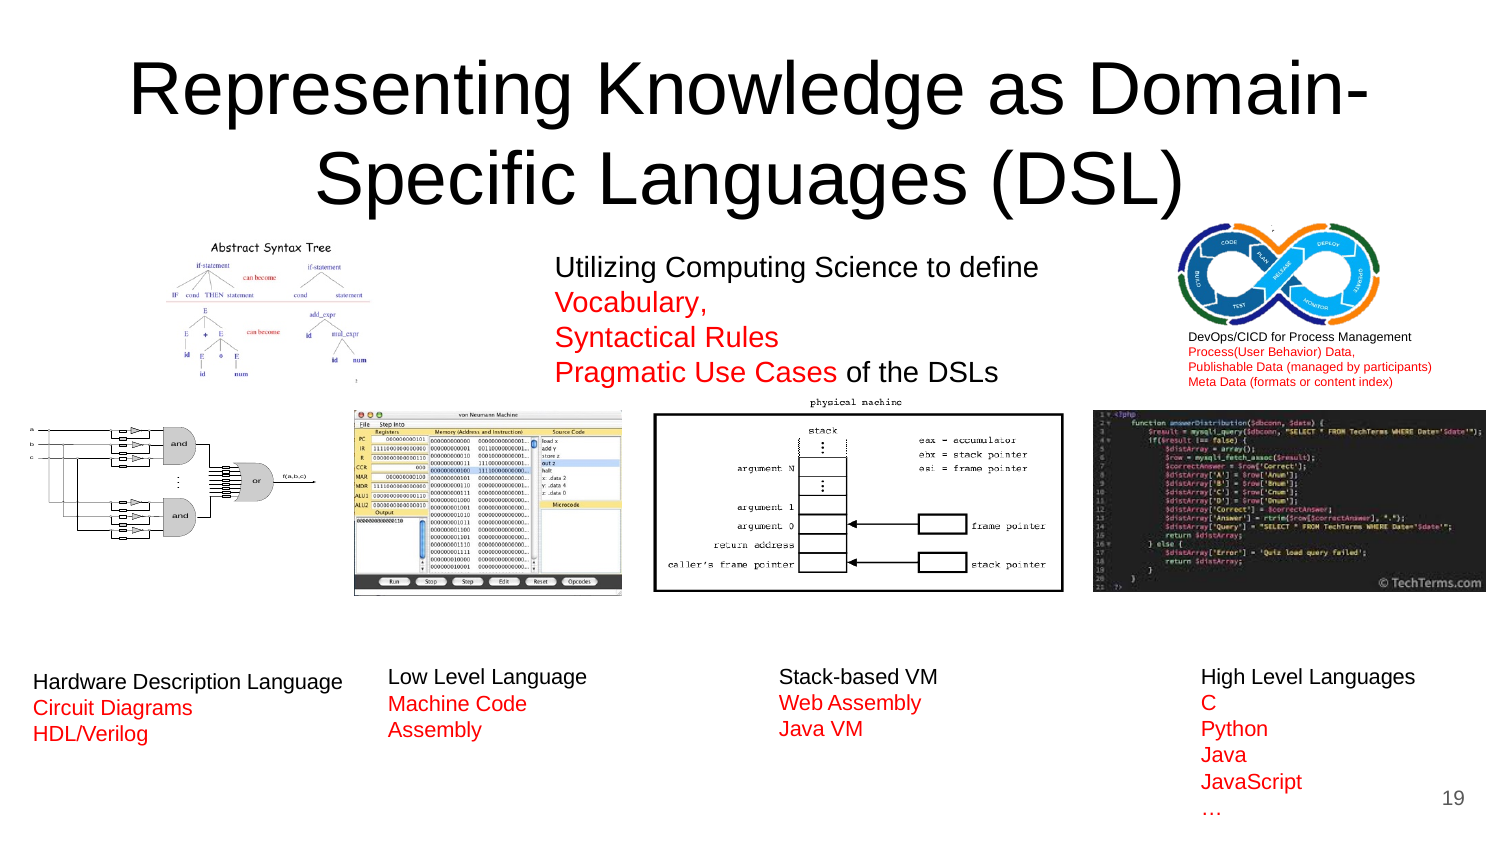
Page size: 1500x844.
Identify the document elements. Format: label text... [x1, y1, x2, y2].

picture [354, 410, 622, 596]
text_box Utilizing Computing Science to define Vocabulary, Syntactical Rules Pragmatic Use Cases of the DSLs [539, 240, 1063, 396]
picture [1093, 410, 1486, 593]
text_box Stack-based VM Web Assembly Java VM [763, 655, 953, 749]
picture [1168, 208, 1391, 336]
title Representing Knowledge as Domain-Specific Languages (DSL) [51, 60, 1449, 199]
text_box DevOps/CICD for Process Management Process(User Behavior) Data, Publishable Data (managed by participants) Meta Data (formats or content index) [1173, 321, 1448, 397]
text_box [24, 425, 324, 564]
text_box Low Level Language Machine Code Assembly [373, 655, 603, 749]
slide_number 19 [1389, 764, 1480, 830]
text_box Hardware Description Language Circuit Diagrams HDL/Verilog [18, 660, 359, 754]
picture [652, 397, 1064, 593]
text_box High Level Languages C Python Java JavaScript … [1186, 655, 1432, 828]
picture [165, 233, 376, 391]
